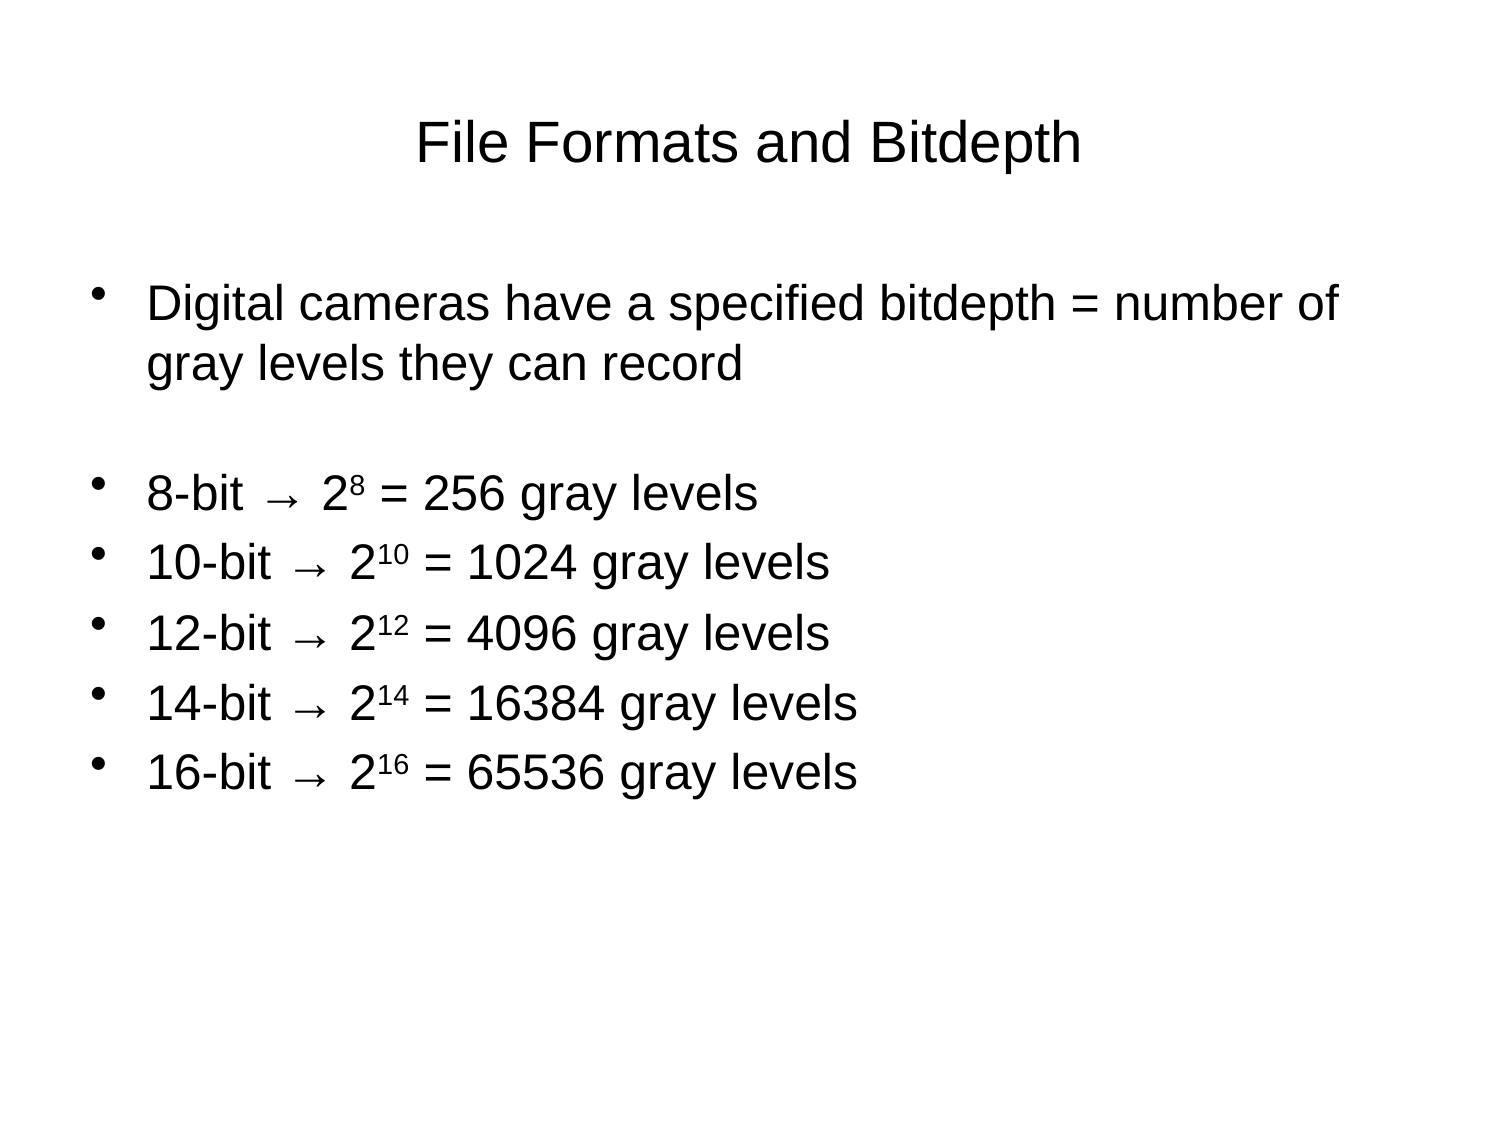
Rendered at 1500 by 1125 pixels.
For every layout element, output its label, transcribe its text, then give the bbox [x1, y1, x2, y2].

list Digital cameras have a specified bitdepth = number of gray levels they can record 8-bit → 28 = 256 gray levels 10-bit → 210 = 1024 gray levels 12-bit → 212 = 4096 gray levels 14-bit → 214 = 16384 gray levels 16-bit → 216 = 65536 gray levels [74, 262, 1426, 1006]
title File Formats and Bitdepth [74, 44, 1426, 233]
